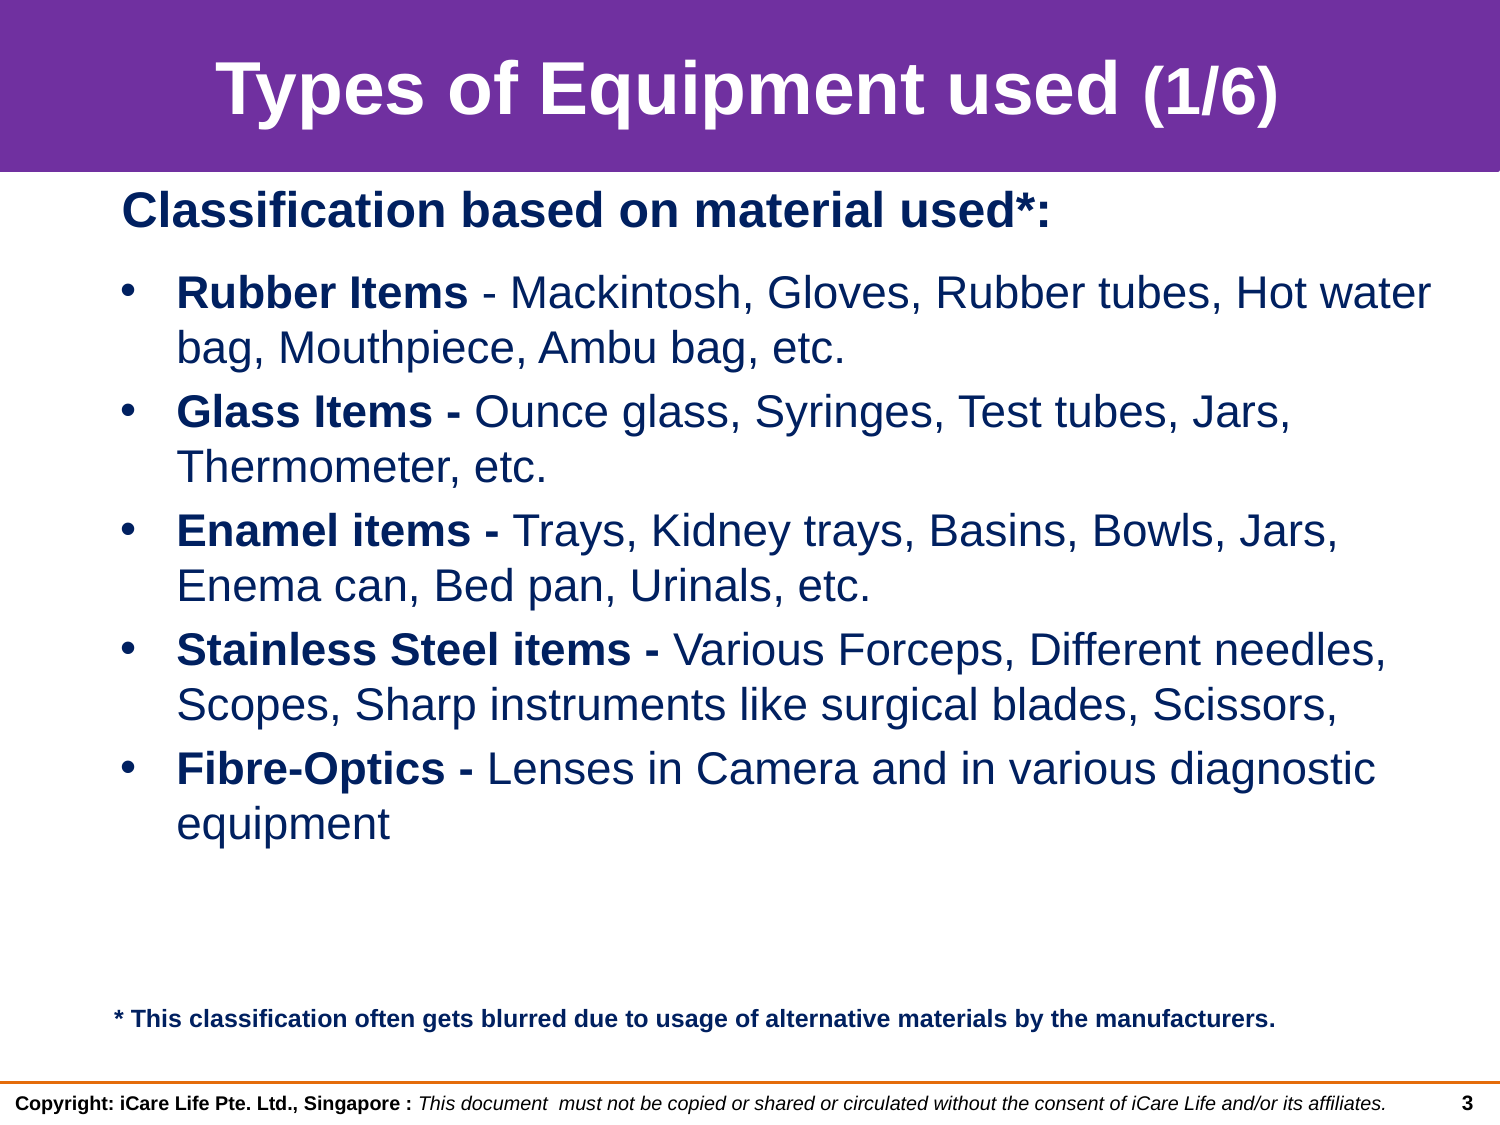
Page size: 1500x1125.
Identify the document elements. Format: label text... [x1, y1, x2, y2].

list Rubber Items - Mackintosh, Gloves, Rubber tubes, Hot water bag, Mouthpiece, Ambu bag, etc. Glass Items - Ounce glass, Syringes, Test tubes, Jars, Thermometer, etc. Enamel items - Trays, Kidney trays, Basins, Bowls, Jars, Enema can, Bed pan, Urinals, etc. Stainless Steel items - Various Forceps, Different needles, Scopes, Sharp instruments like surgical blades, Scissors, Fibre-Optics - Lenses in Camera and in various diagnostic equipment [105, 254, 1500, 923]
text_box Types of Equipment used (1/6) [0, 30, 1498, 138]
text_box * This classification often gets blurred due to usage of alternative materials by the manufacturers. [92, 975, 1498, 1060]
text_box [0, 0, 1500, 172]
text_box 3 [1447, 1082, 1495, 1122]
text_box Classification based on material used*: [92, 159, 1095, 255]
